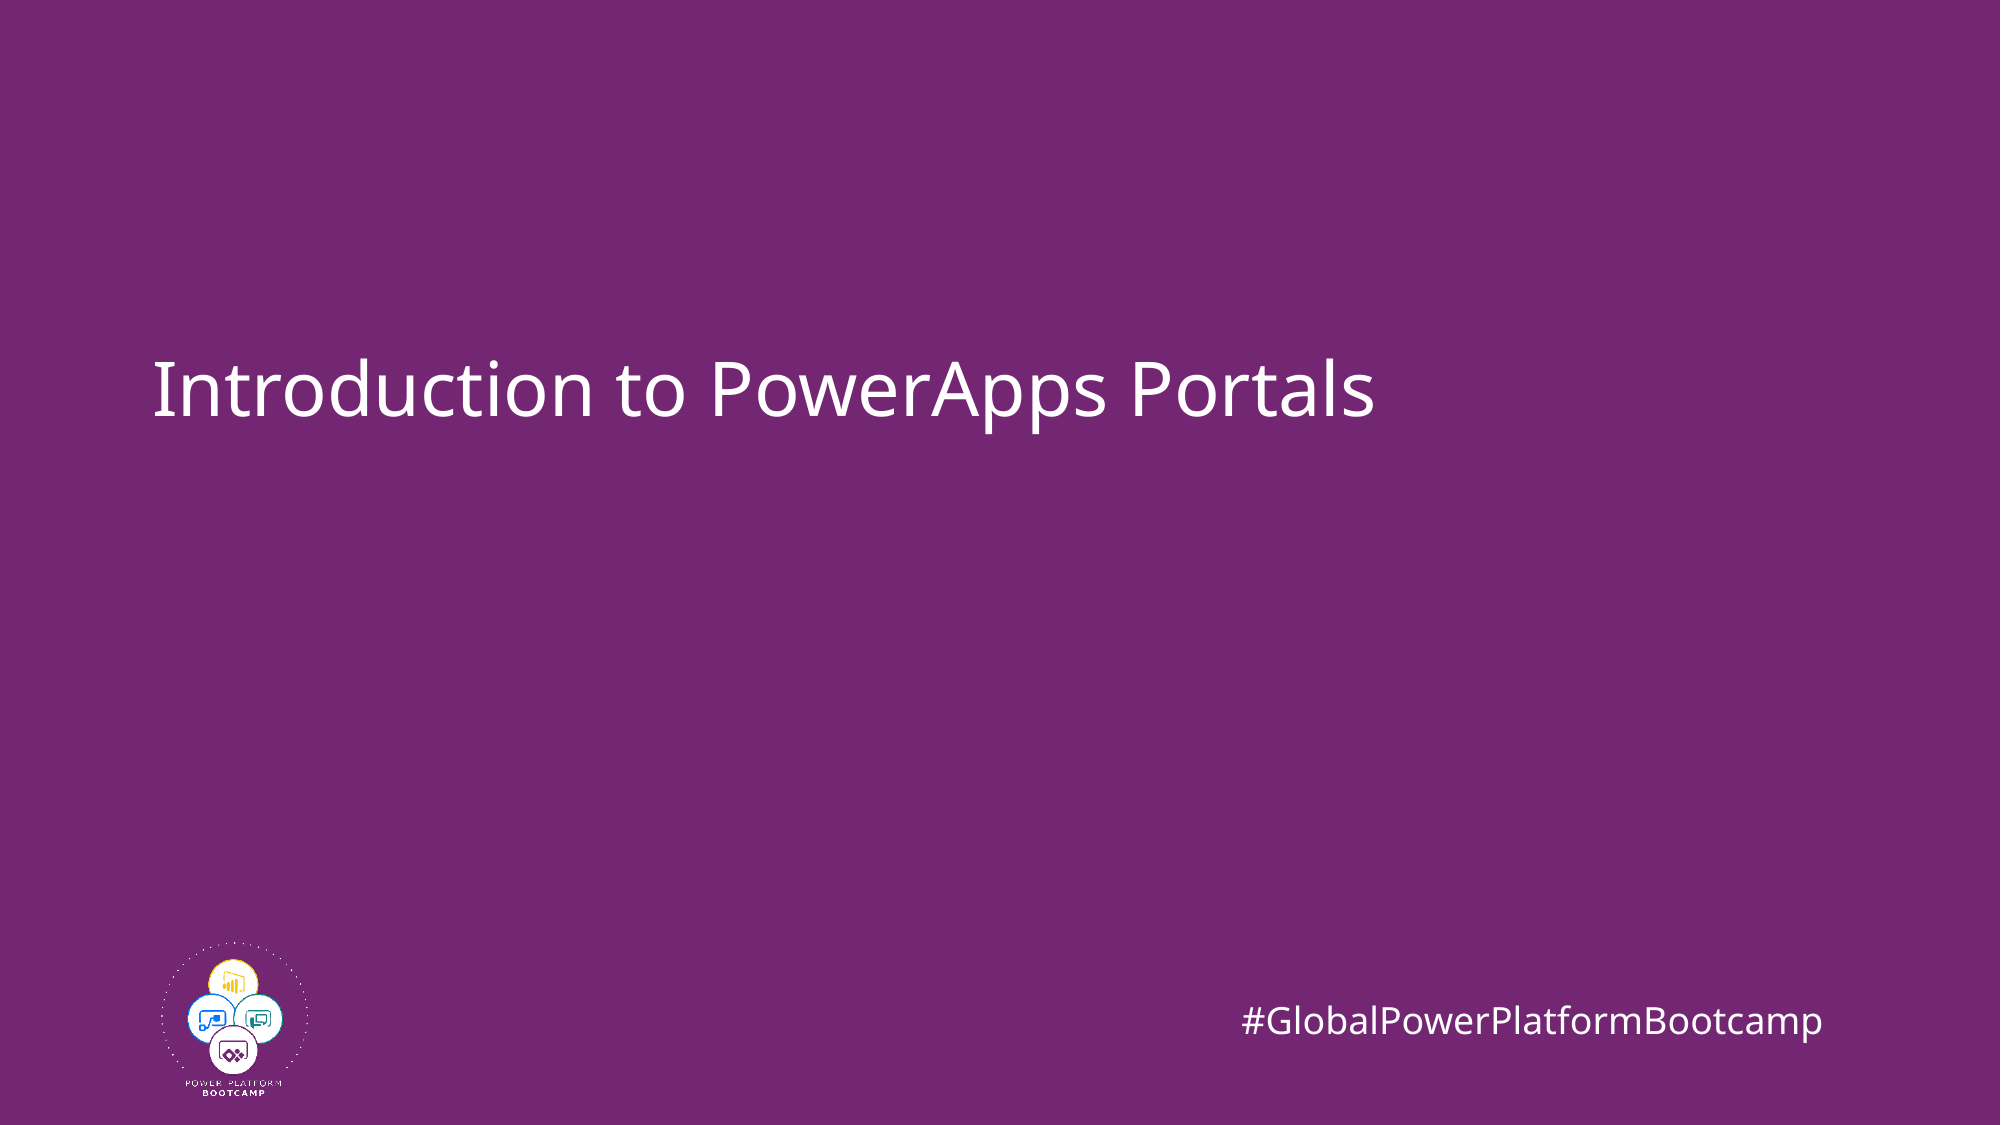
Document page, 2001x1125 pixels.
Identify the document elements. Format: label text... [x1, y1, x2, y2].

title Introduction to PowerApps Portals [137, 341, 1755, 532]
picture [161, 942, 308, 1096]
